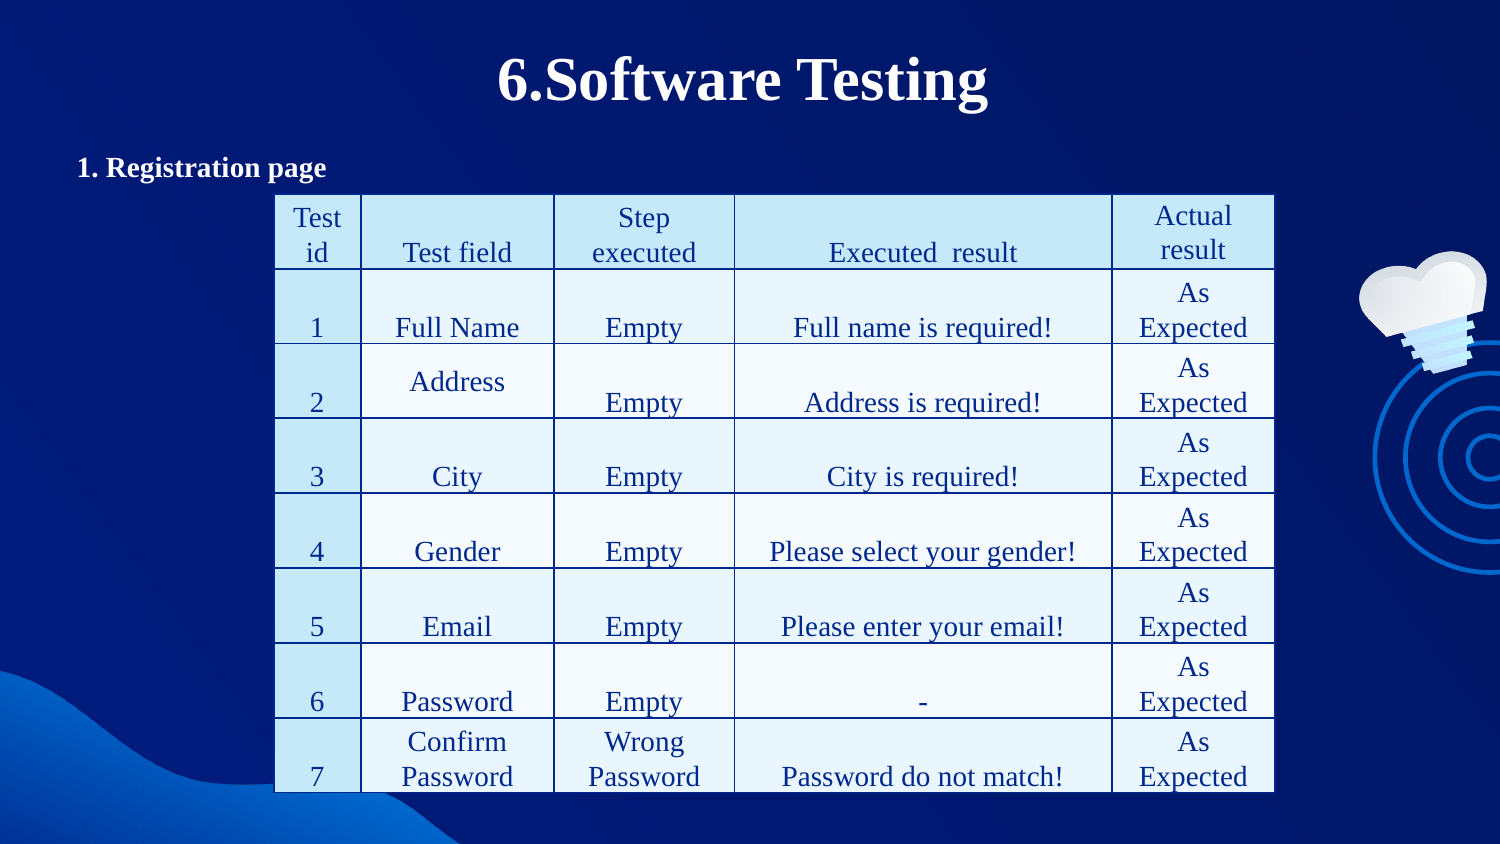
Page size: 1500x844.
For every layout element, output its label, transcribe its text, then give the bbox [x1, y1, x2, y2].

table_cell Please select your gender! [735, 494, 1111, 567]
title 6.Software Testing [111, 23, 1376, 104]
table_cell As Expected [1113, 270, 1274, 343]
table_cell 5 [275, 569, 360, 642]
table_cell 3 [275, 419, 360, 492]
table_header Executed result [735, 195, 1111, 268]
table_cell Empty [555, 494, 734, 567]
table_cell Password do not match! [735, 719, 1111, 792]
picture [1408, 376, 1500, 539]
table_cell 2 [275, 344, 360, 417]
picture [1471, 439, 1500, 476]
table_cell As Expected [1113, 719, 1274, 792]
table_cell As Expected [1113, 569, 1274, 642]
table_header Actual result [1113, 195, 1274, 268]
table_cell Empty [555, 419, 734, 492]
table_cell Address [362, 344, 553, 417]
table_cell Empty [555, 644, 734, 717]
text_box 1. Registration page [61, 140, 350, 191]
table_cell Address is required! [735, 344, 1111, 417]
table_cell As Expected [1113, 494, 1274, 567]
table_cell Full name is required! [735, 270, 1111, 343]
picture [1443, 411, 1500, 504]
table_cell City is required! [735, 419, 1111, 492]
table_header Step executed [555, 195, 734, 268]
table_cell Empty [555, 270, 734, 343]
table_cell Wrong Password [555, 719, 734, 792]
table_cell Gender [362, 494, 553, 567]
table_cell 7 [275, 719, 360, 792]
table_header Test id [275, 195, 360, 268]
table_cell Full Name [362, 270, 553, 343]
table_cell As Expected [1113, 419, 1274, 492]
picture [0, 0, 1500, 844]
table_cell 6 [275, 644, 360, 717]
table_cell Empty [555, 344, 734, 417]
table_header Test field [362, 195, 553, 268]
table_cell Email [362, 569, 553, 642]
table_cell Password [362, 644, 553, 717]
table_cell Confirm Password [362, 719, 553, 792]
table_cell 1 [275, 270, 360, 343]
table_cell Empty [555, 569, 734, 642]
table_cell 4 [275, 494, 360, 567]
table_cell - [735, 644, 1111, 717]
table_cell Please enter your email! [735, 569, 1111, 642]
table_cell City [362, 419, 553, 492]
table_cell As Expected [1113, 644, 1274, 717]
table_cell As Expected [1113, 344, 1274, 417]
